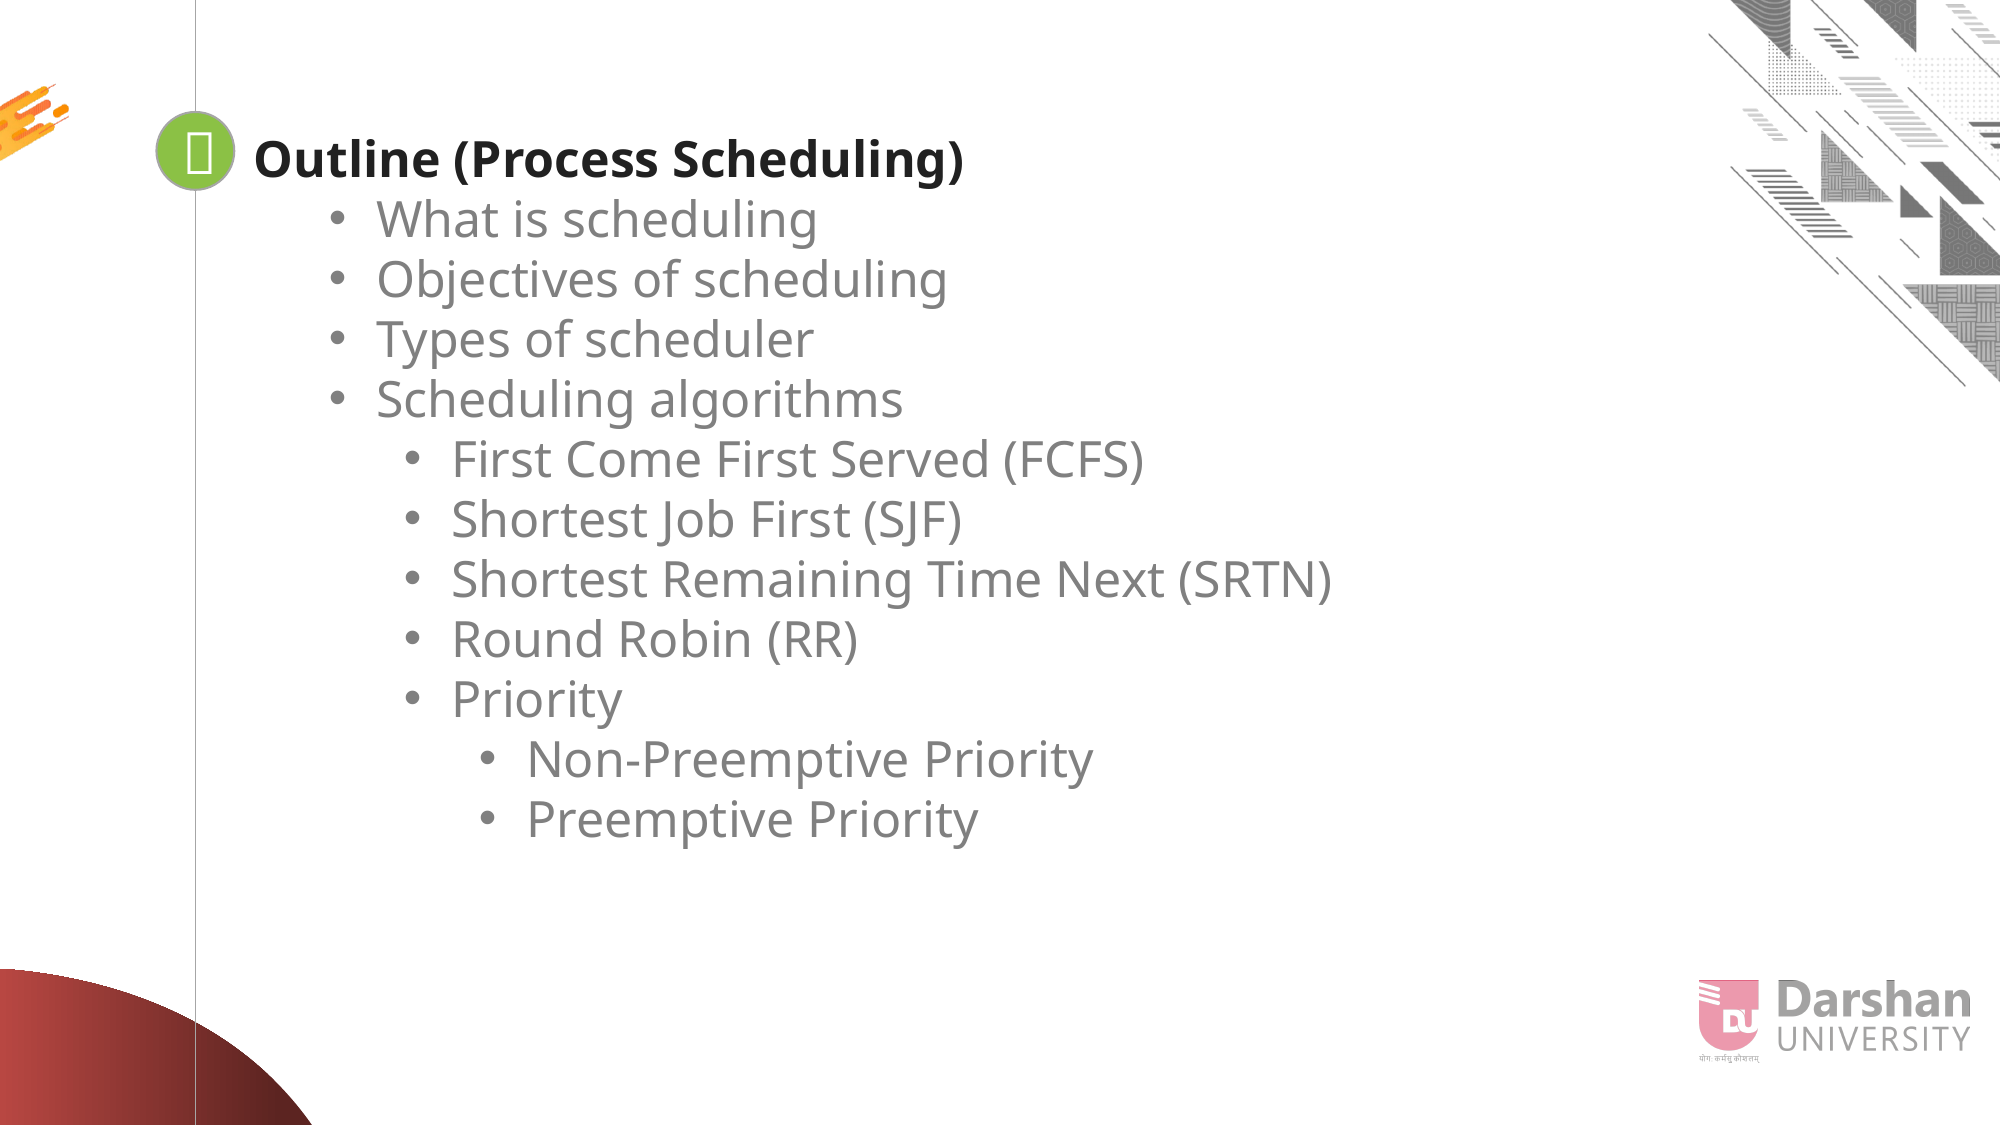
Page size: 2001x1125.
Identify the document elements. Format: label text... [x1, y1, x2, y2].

text_box Outline (Process Scheduling) What is scheduling Objectives of scheduling Types of scheduler Scheduling algorithms First Come First Served (FCFS) Shortest Job First (SJF) Shortest Remaining Time Next (SRTN) Round Robin (RR) Priority Non-Preemptive Priority Preemptive Priority [239, 120, 1515, 855]
picture [0, 65, 90, 193]
table_header 16 [1699, 980, 1970, 1063]
text_box  [155, 110, 236, 191]
